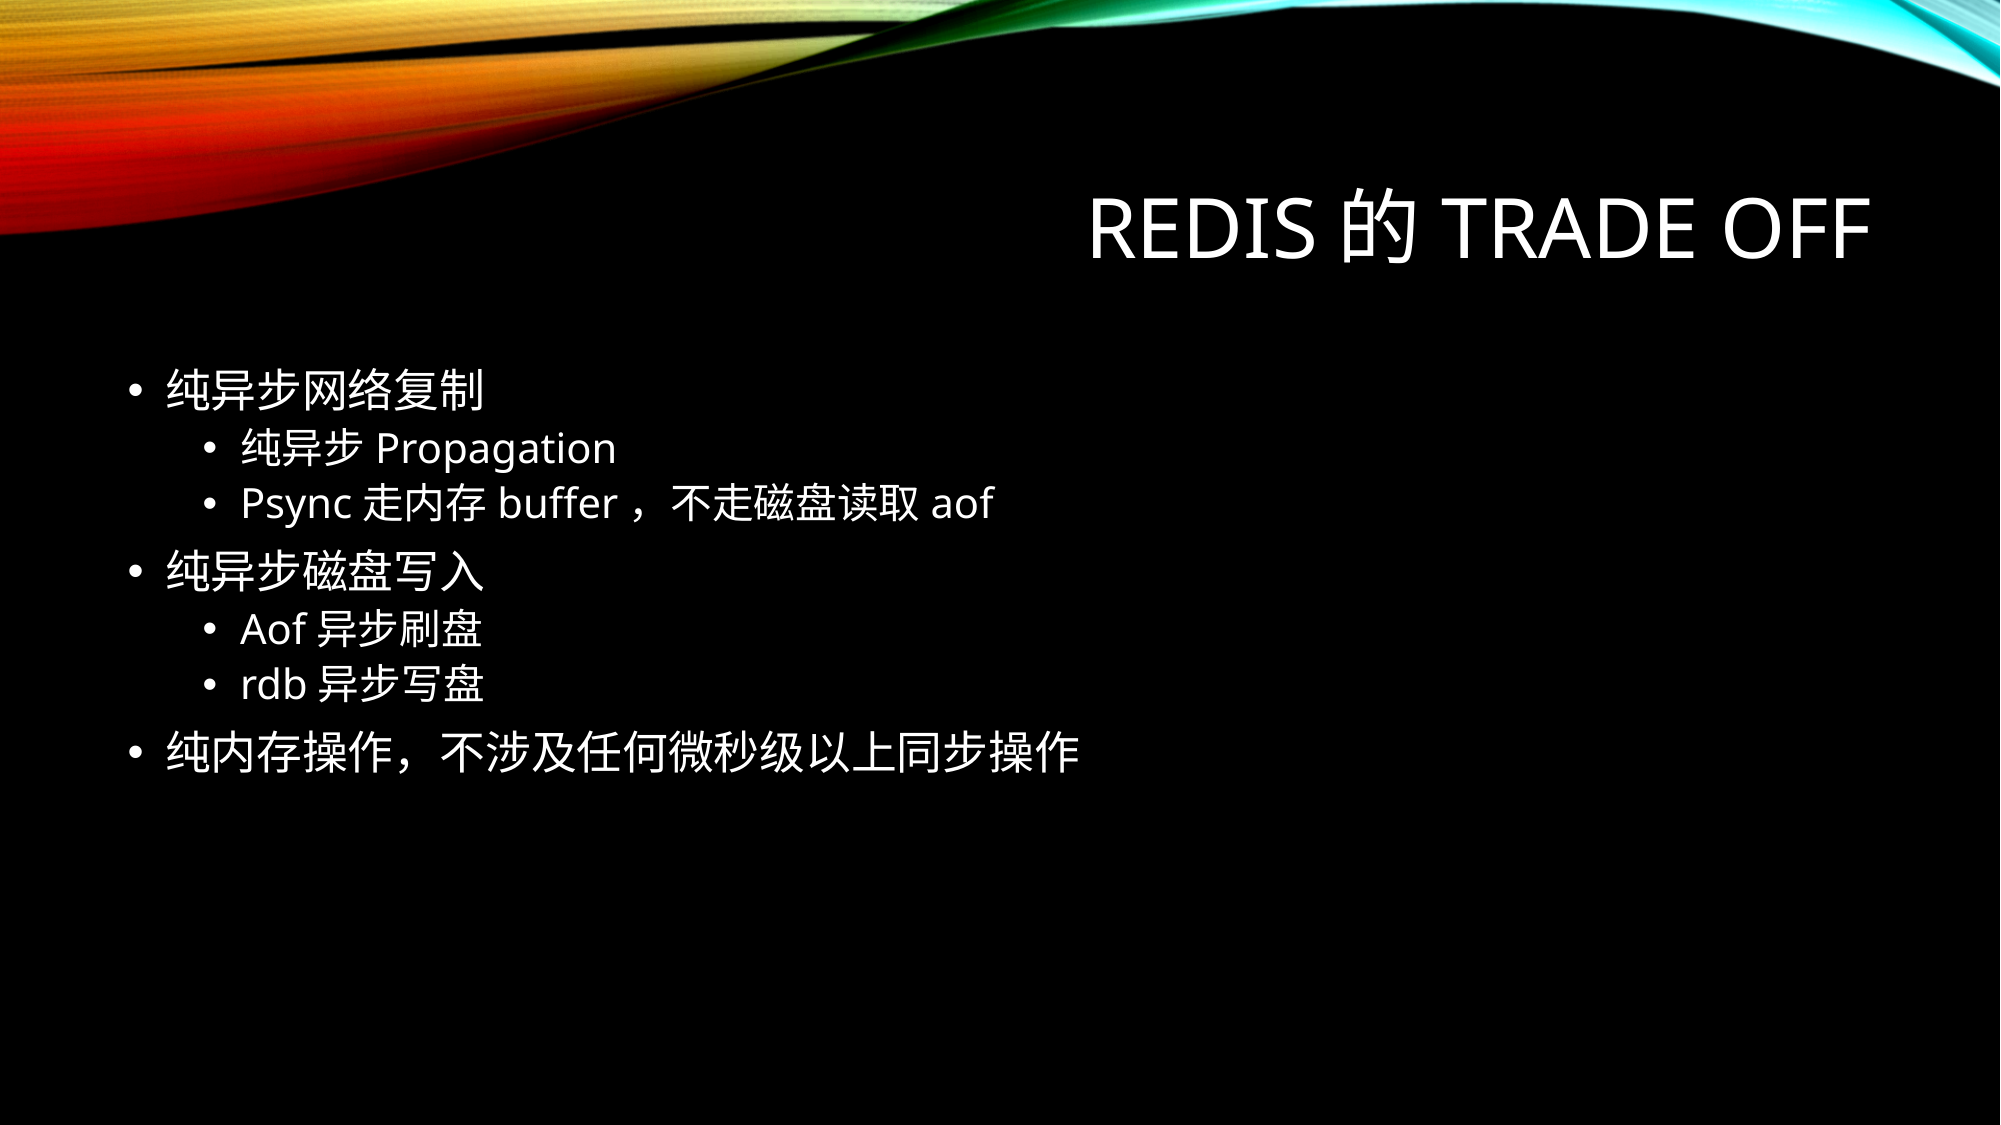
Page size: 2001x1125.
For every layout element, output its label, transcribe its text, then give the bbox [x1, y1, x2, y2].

picture [0, 0, 2000, 237]
list 纯异步网络复制 纯异步Propagation Psync走内存buffer，不走磁盘读取aof 纯异步磁盘写入 Aof异步刷盘 rdb异步写盘 纯内存操作，不涉及任何微秒级以上同步操作 [112, 360, 1888, 1021]
title Redis的trade off [474, 125, 1888, 338]
